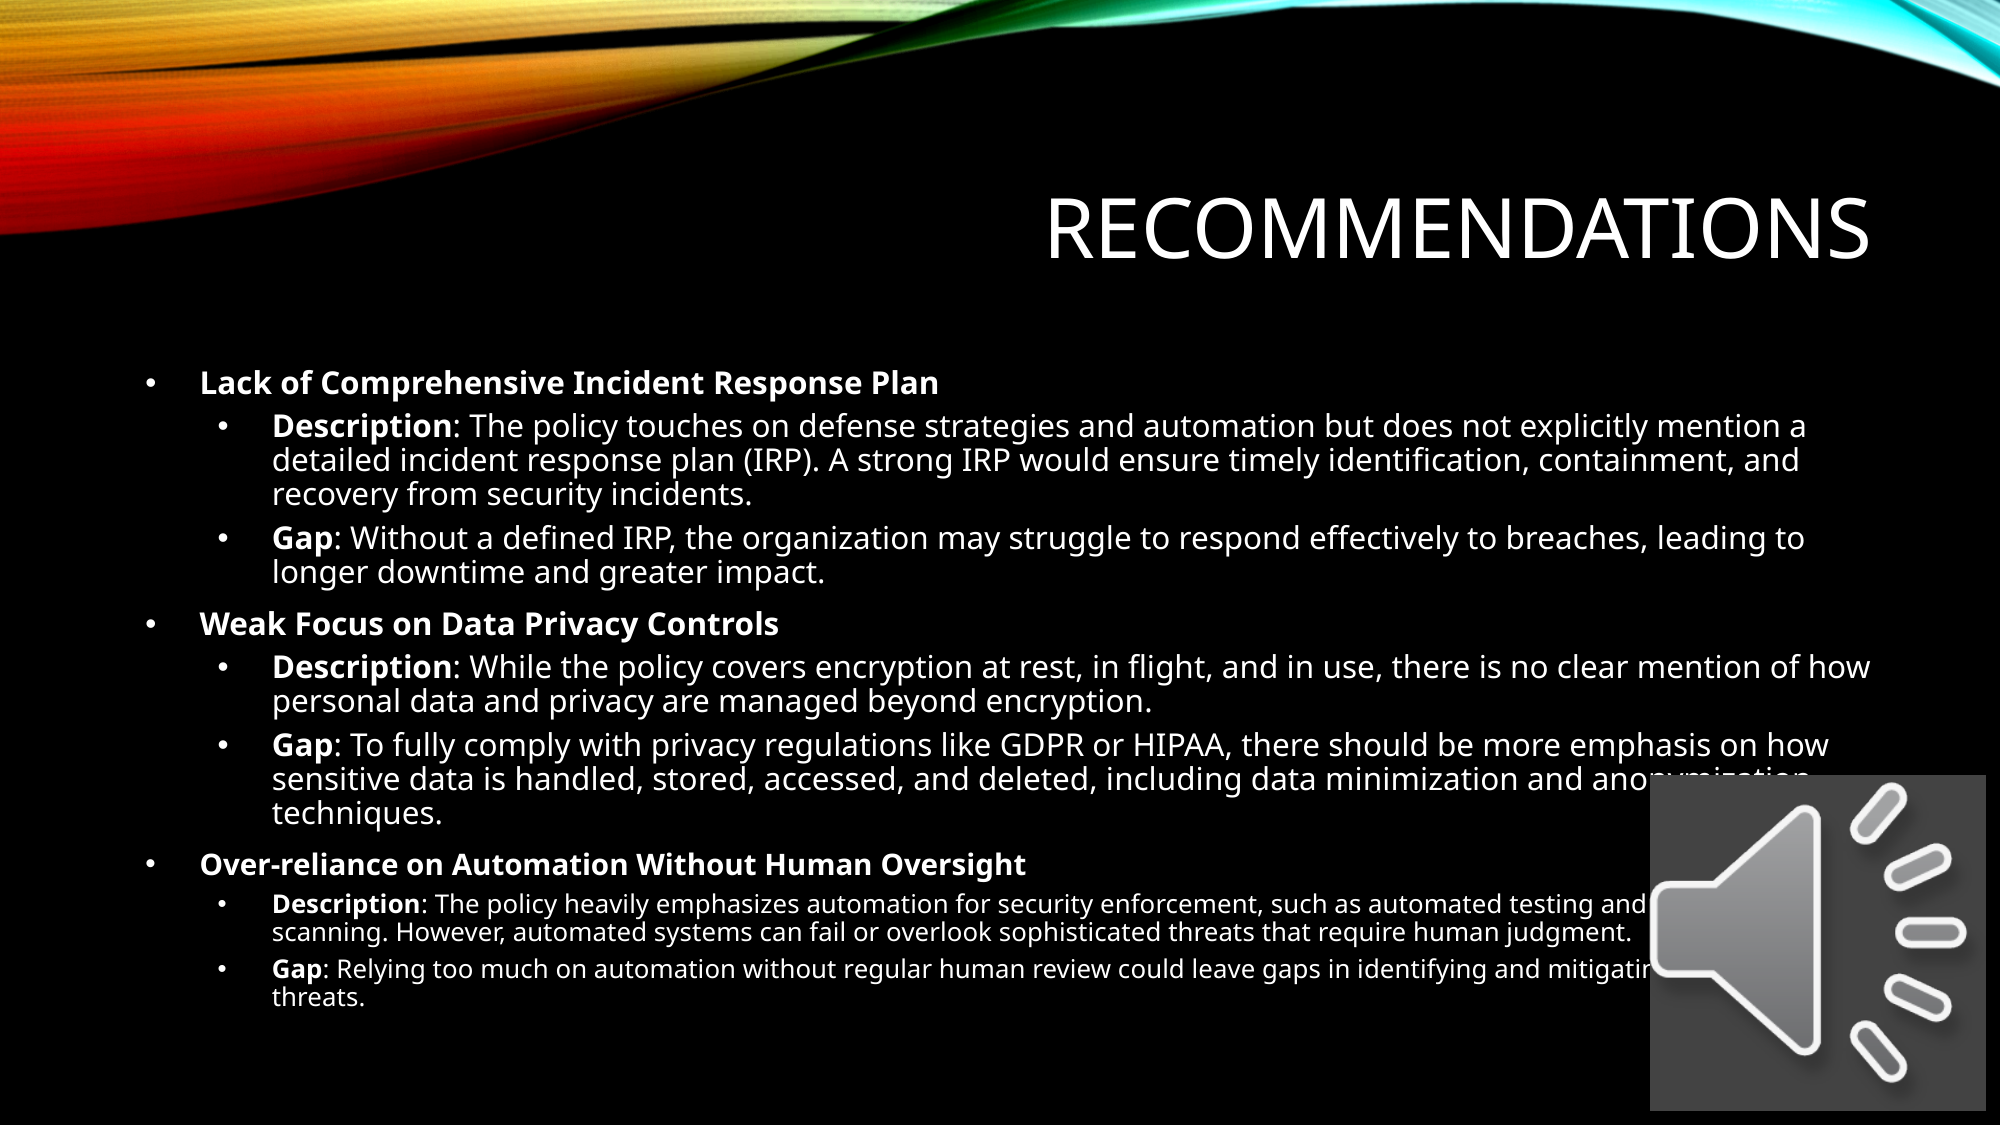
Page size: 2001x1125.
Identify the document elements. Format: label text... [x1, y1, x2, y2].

picture [1648, 773, 1987, 1112]
picture [0, 0, 2000, 237]
list Lack of Comprehensive Incident Response Plan Description: The policy touches on defense strategies and automation but does not explicitly mention a detailed incident response plan (IRP). A strong IRP would ensure timely identification, containment, and recovery from security incidents. Gap: Without a defined IRP, the organization may struggle to respond effectively to breaches, leading to longer downtime and greater impact. Weak Focus on Data Privacy Controls Description: While the policy covers encryption at rest, in flight, and in use, there is no clear mention of how personal data and privacy are managed beyond encryption. Gap: To fully comply with privacy regulations like GDPR or HIPAA, there should be more emphasis on how sensitive data is handled, stored, accessed, and deleted, including data minimization and anonymization techniques. Over-reliance on Automation Without Human Oversight Description: The policy heavily emphasizes automation for security enforcement, such as automated testing and vulnerability scanning. However, automated systems can fail or overlook sophisticated threats that require human judgment. Gap: Relying too much on automation without regular human review could leave gaps in identifying and mitigating complex threats. [112, 360, 1888, 1021]
title RECOMMENDATIONS [474, 125, 1888, 338]
